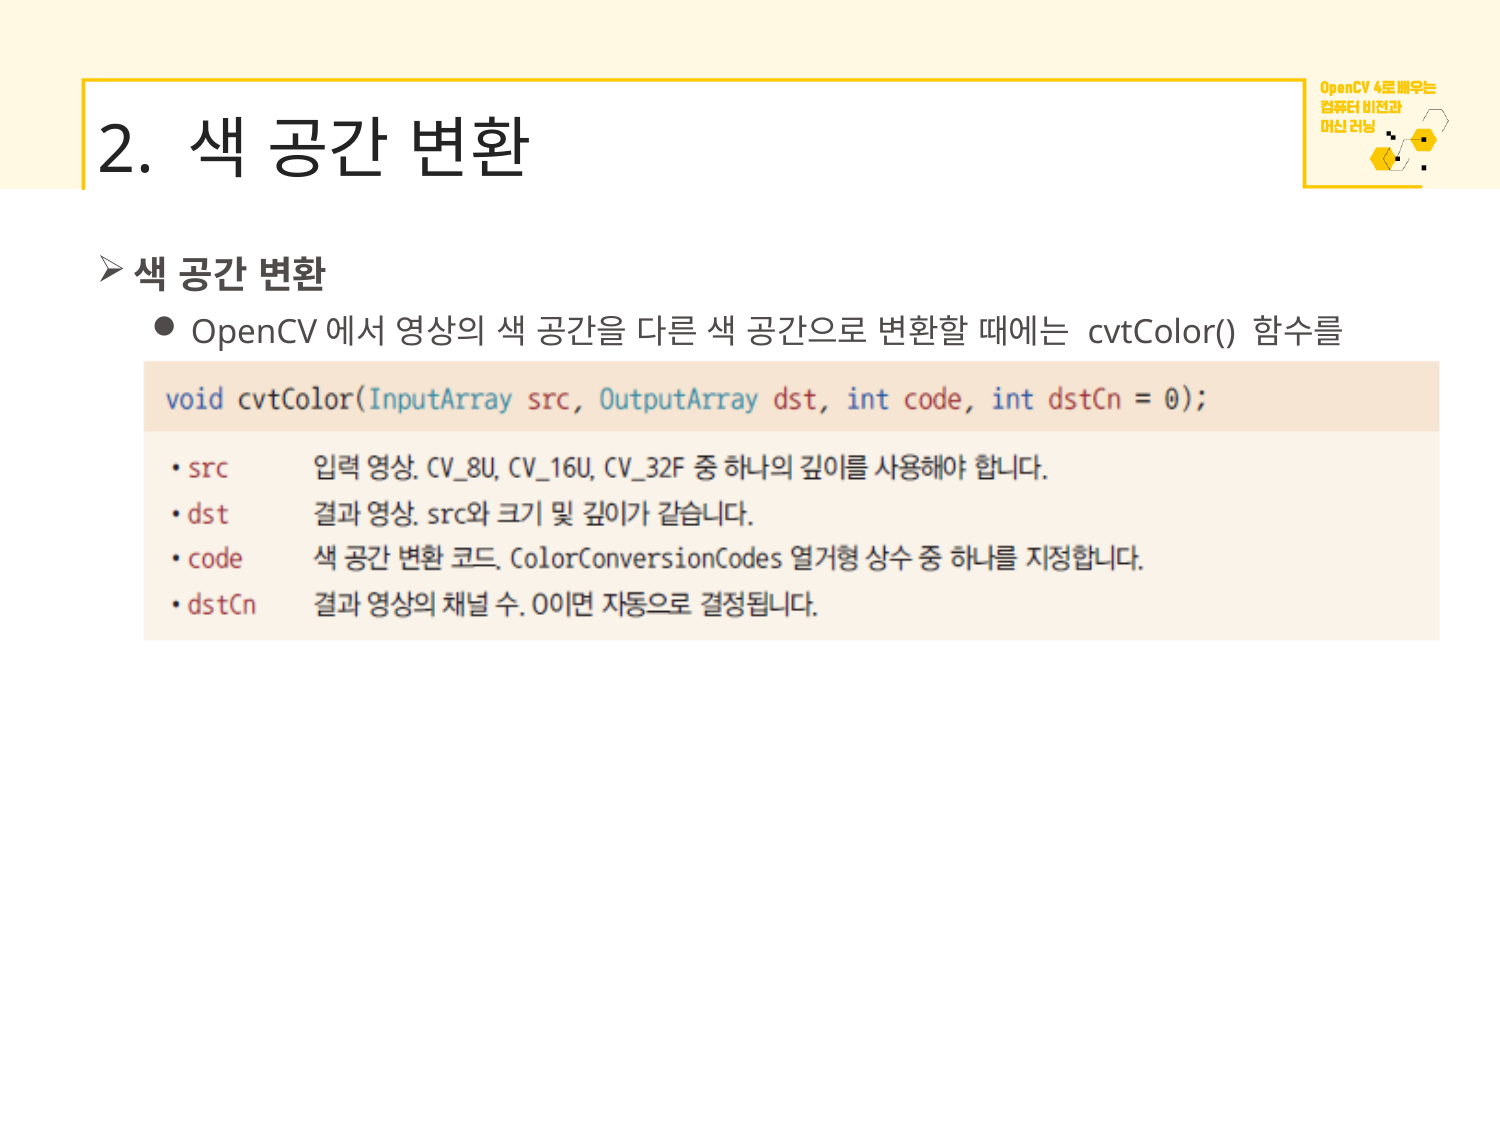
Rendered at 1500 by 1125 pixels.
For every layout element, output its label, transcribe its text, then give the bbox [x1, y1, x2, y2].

list 색 공간 변환 OpenCV에서 영상의 색 공간을 다른 색 공간으로 변환할 때에는 cvtColor() 함수를 사용함 [81, 239, 1412, 1054]
picture [0, 0, 1500, 1125]
title 2. 색 공간 변환 [82, 61, 1413, 193]
